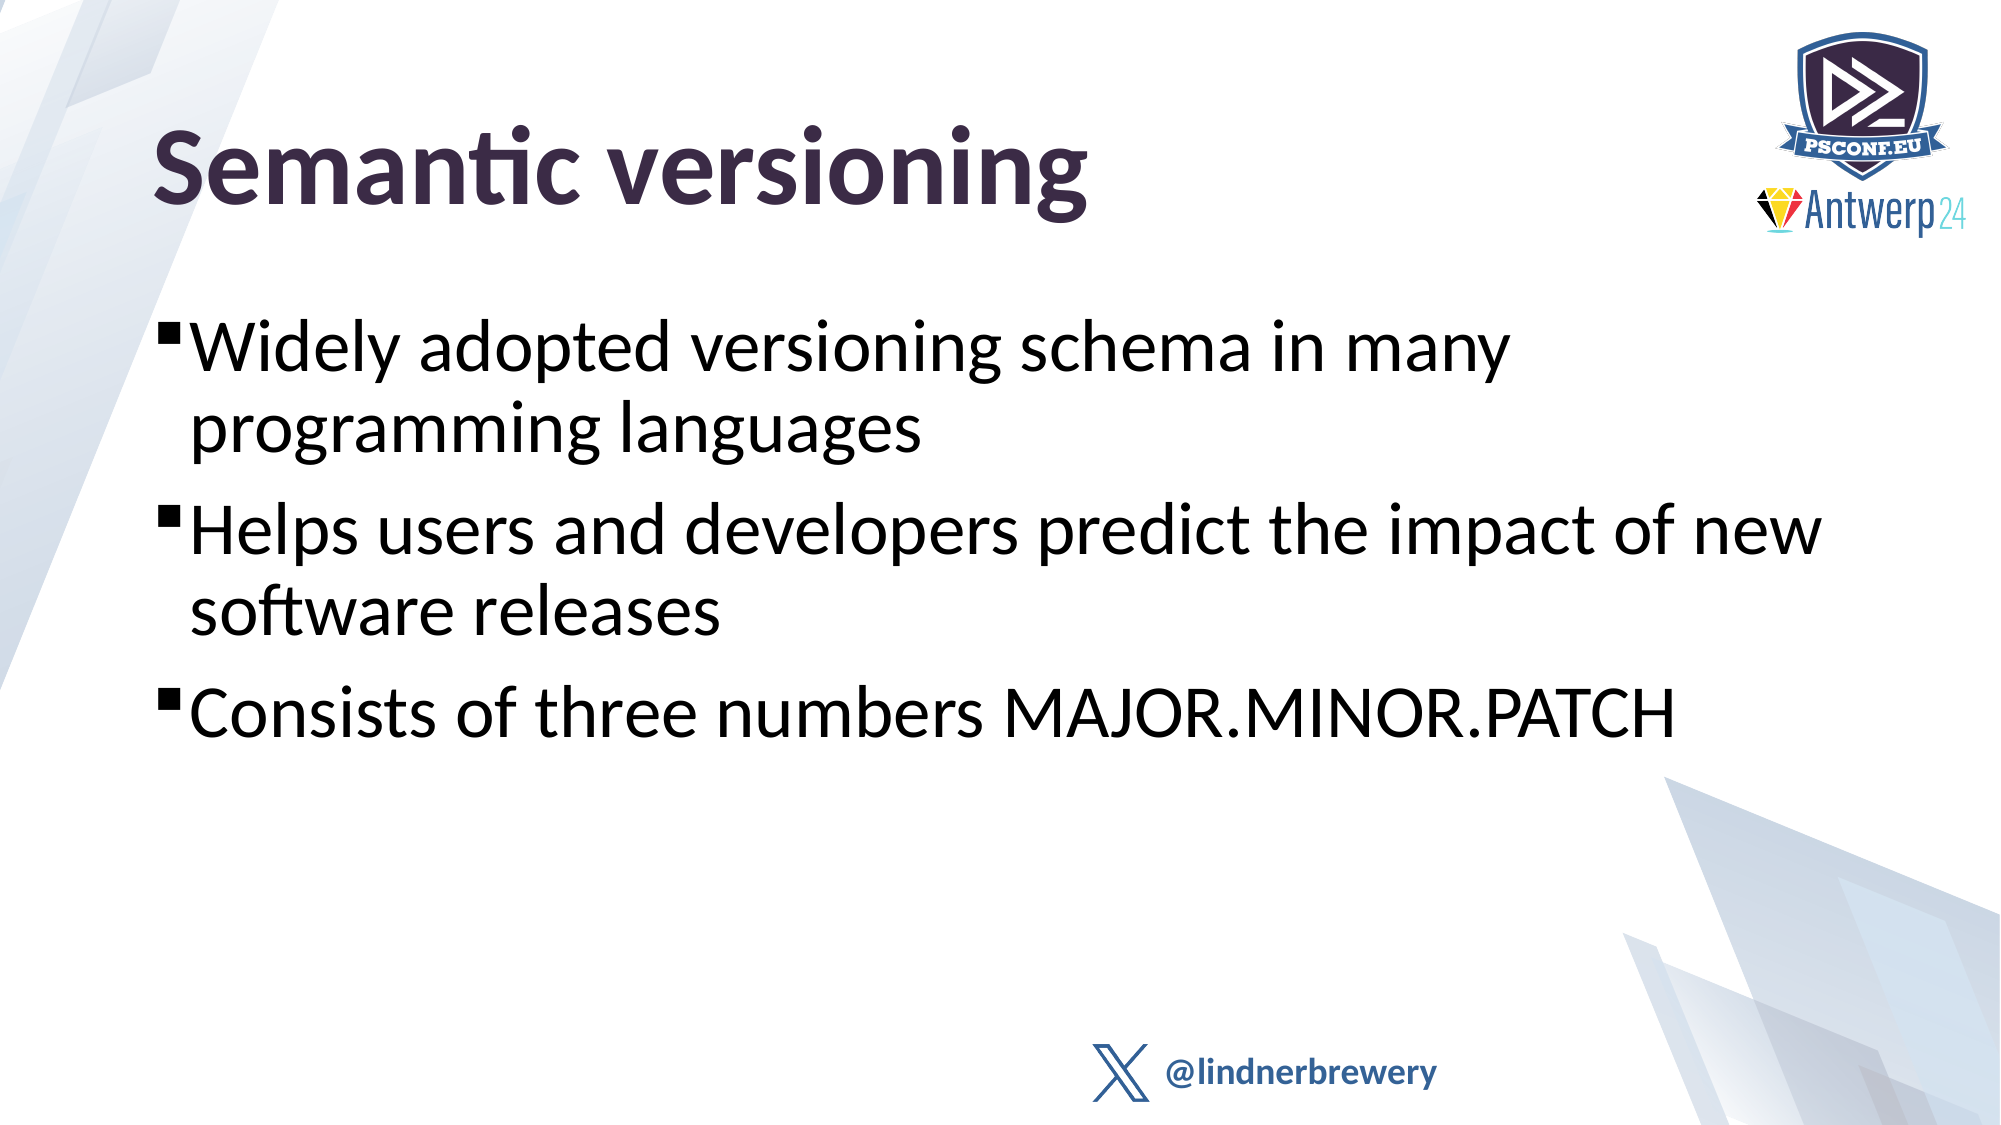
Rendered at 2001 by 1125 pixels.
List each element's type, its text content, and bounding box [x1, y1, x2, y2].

picture [0, 0, 2000, 1125]
title Semantic versioning [137, 59, 1735, 278]
list Widely adopted versioning schema in many programming languages Helps users and developers predict the impact of new software releases Consists of three numbers MAJOR.MINOR.PATCH [137, 299, 1863, 1014]
